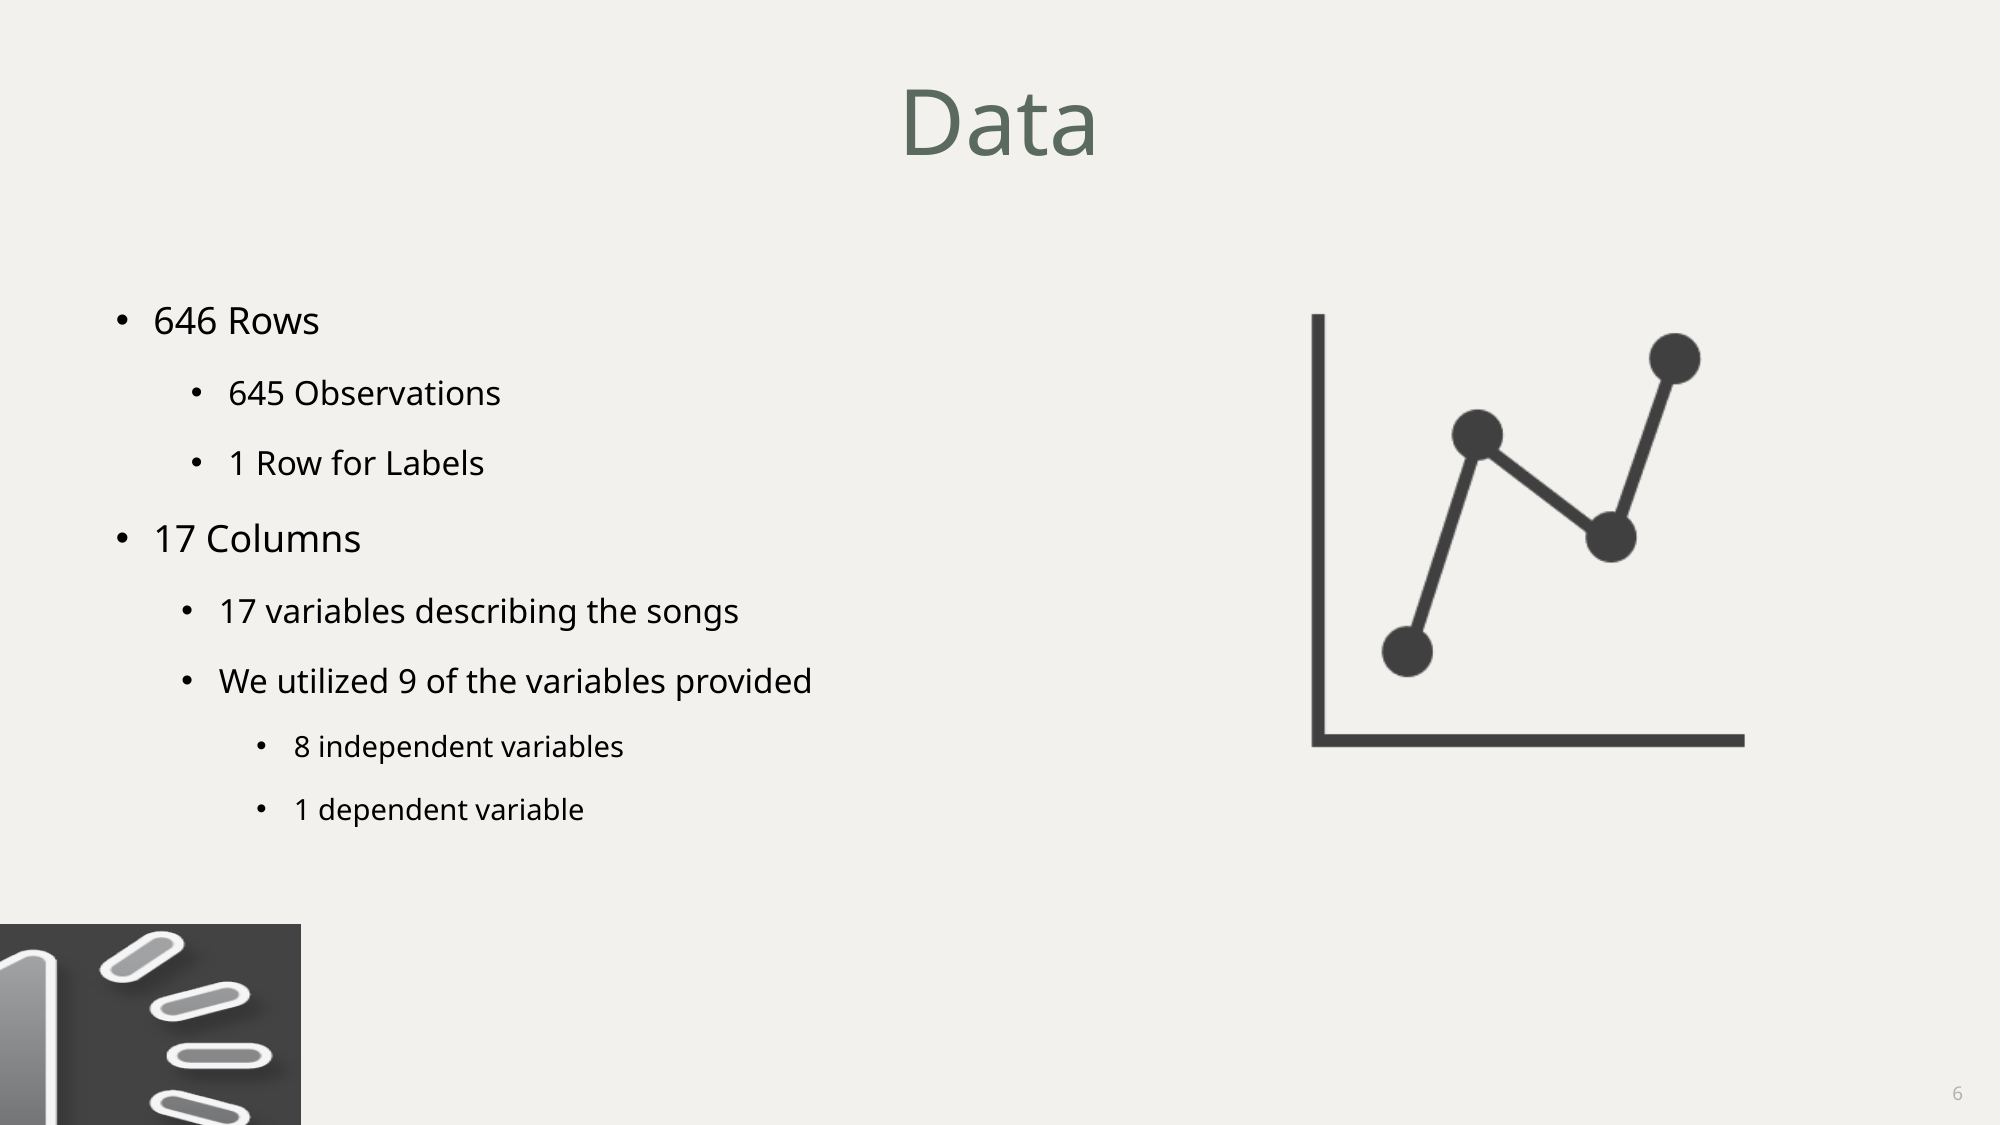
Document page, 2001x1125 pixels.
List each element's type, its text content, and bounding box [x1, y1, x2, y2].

slide_number 6 [1528, 1064, 1979, 1124]
title Data [138, 14, 1862, 238]
picture [0, 923, 302, 1125]
picture [1223, 219, 1834, 830]
list 646 Rows 645 Observations 1 Row for Labels 17 Columns 17 variables describing the songs We utilized 9 of the variables provided 8 independent variables 1 dependent variable [100, 266, 1785, 1065]
